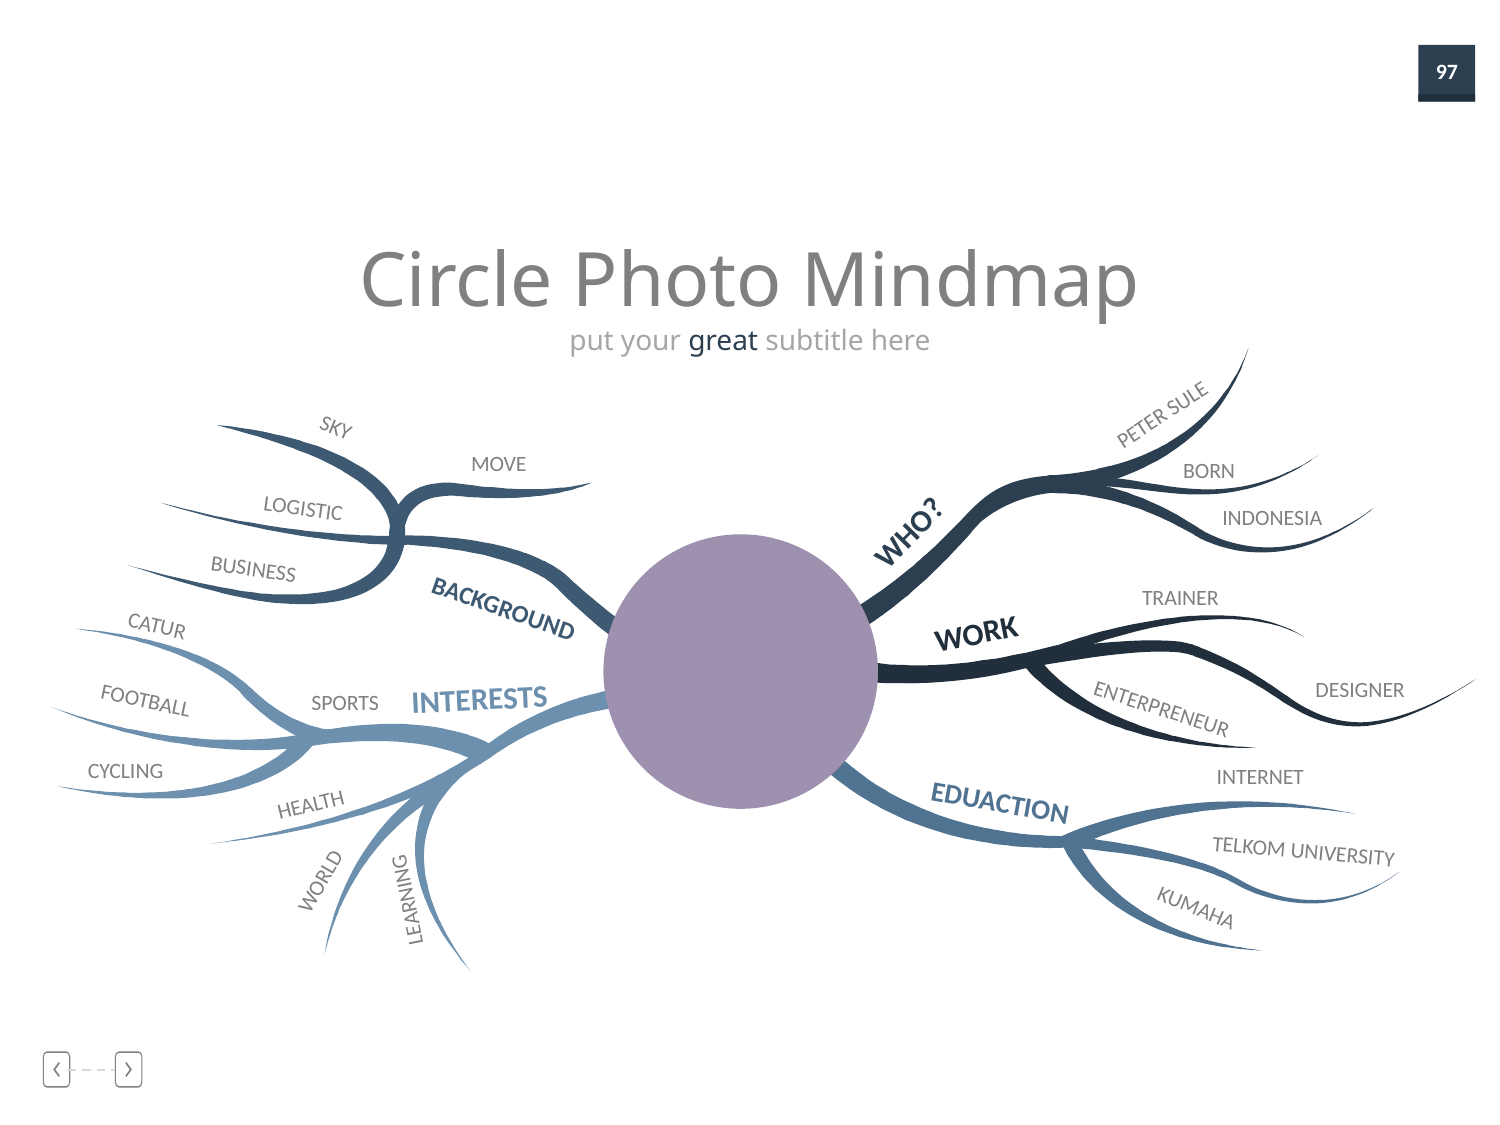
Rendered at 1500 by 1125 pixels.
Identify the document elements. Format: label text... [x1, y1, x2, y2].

text_box INDONESIA [1207, 496, 1338, 538]
text_box INTERESTS [395, 667, 564, 728]
text_box [879, 615, 1305, 684]
text_box LEARNING [373, 837, 438, 964]
text_box [210, 691, 607, 844]
text_box TRAINER [1127, 576, 1234, 618]
text_box INTERNET [1201, 755, 1319, 797]
text_box LOGISTIC [246, 479, 361, 536]
text_box BACKGROUND [412, 556, 597, 659]
text_box [415, 762, 477, 972]
text_box [161, 502, 614, 634]
text_box PETER SULE [1094, 359, 1229, 468]
text_box EDUACTION [912, 762, 1088, 841]
text_box [602, 533, 880, 810]
text_box [311, 723, 491, 764]
text_box BUSINESS [193, 539, 314, 597]
text_box KUMAHA [1137, 866, 1257, 948]
text_box [1050, 801, 1356, 844]
text_box DESIGNER [1300, 667, 1420, 709]
text_box [50, 706, 297, 751]
text_box [1251, 455, 1318, 488]
text_box [1081, 839, 1390, 904]
text_box [904, 640, 1476, 727]
text_box [1101, 478, 1238, 495]
text_box [217, 425, 592, 539]
text_box SPORTS [296, 681, 394, 723]
text_box SKY [300, 395, 373, 458]
text_box [980, 478, 1326, 553]
text_box WHO? [849, 472, 967, 591]
text_box TELKOM UNIVERSITY [1195, 820, 1412, 881]
text_box WORK [915, 595, 1037, 669]
text_box CYCLING [72, 748, 179, 790]
text_box [1226, 348, 1249, 393]
text_box [324, 778, 437, 955]
text_box CATUR [109, 594, 206, 655]
text_box [1047, 395, 1228, 489]
text_box Circle Photo Mindmap [344, 224, 1156, 330]
text_box [1062, 842, 1262, 951]
text_box [832, 762, 1064, 849]
text_box [76, 735, 314, 799]
text_box MOVE [456, 441, 542, 483]
text_box [1338, 508, 1374, 532]
text_box ENTERPRENEUR [1074, 661, 1250, 754]
text_box put your great subtitle here [554, 330, 946, 364]
text_box [151, 645, 340, 744]
text_box HEALTH [258, 771, 363, 835]
text_box [862, 475, 1051, 623]
text_box FOOTBALL [83, 667, 210, 733]
text_box BORN [1168, 449, 1251, 491]
text_box WORLD [277, 828, 362, 934]
text_box [75, 628, 110, 635]
text_box [1026, 665, 1212, 747]
text_box [127, 540, 405, 605]
